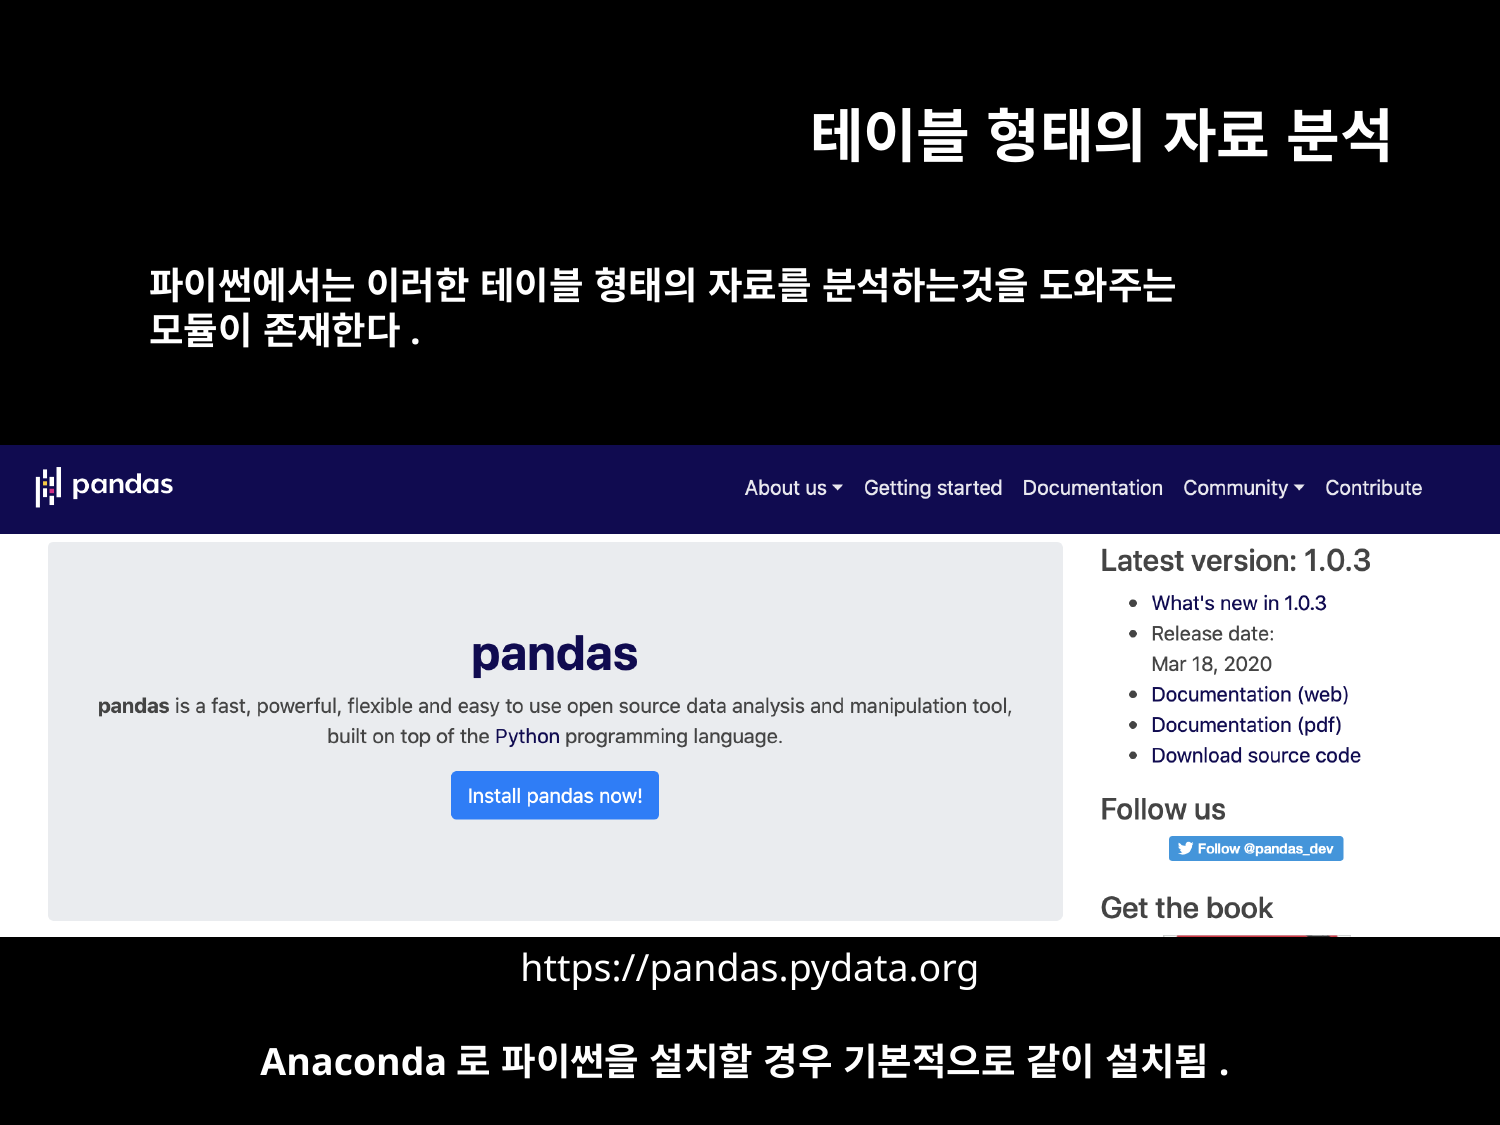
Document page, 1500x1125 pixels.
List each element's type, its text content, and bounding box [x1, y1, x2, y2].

text_box Anaconda로 파이썬을 설치할 경우 기본적으로 같이 설치됨. [245, 1030, 1255, 1091]
text_box 파이썬에서는 이러한 테이블 형태의 자료를 분석하는것을 도와주는 모듈이 존재한다. [134, 254, 1204, 359]
text_box https://pandas.pydata.org [505, 937, 995, 996]
picture [0, 445, 1500, 937]
title 테이블 형태의 자료 분석 [40, 45, 1425, 233]
